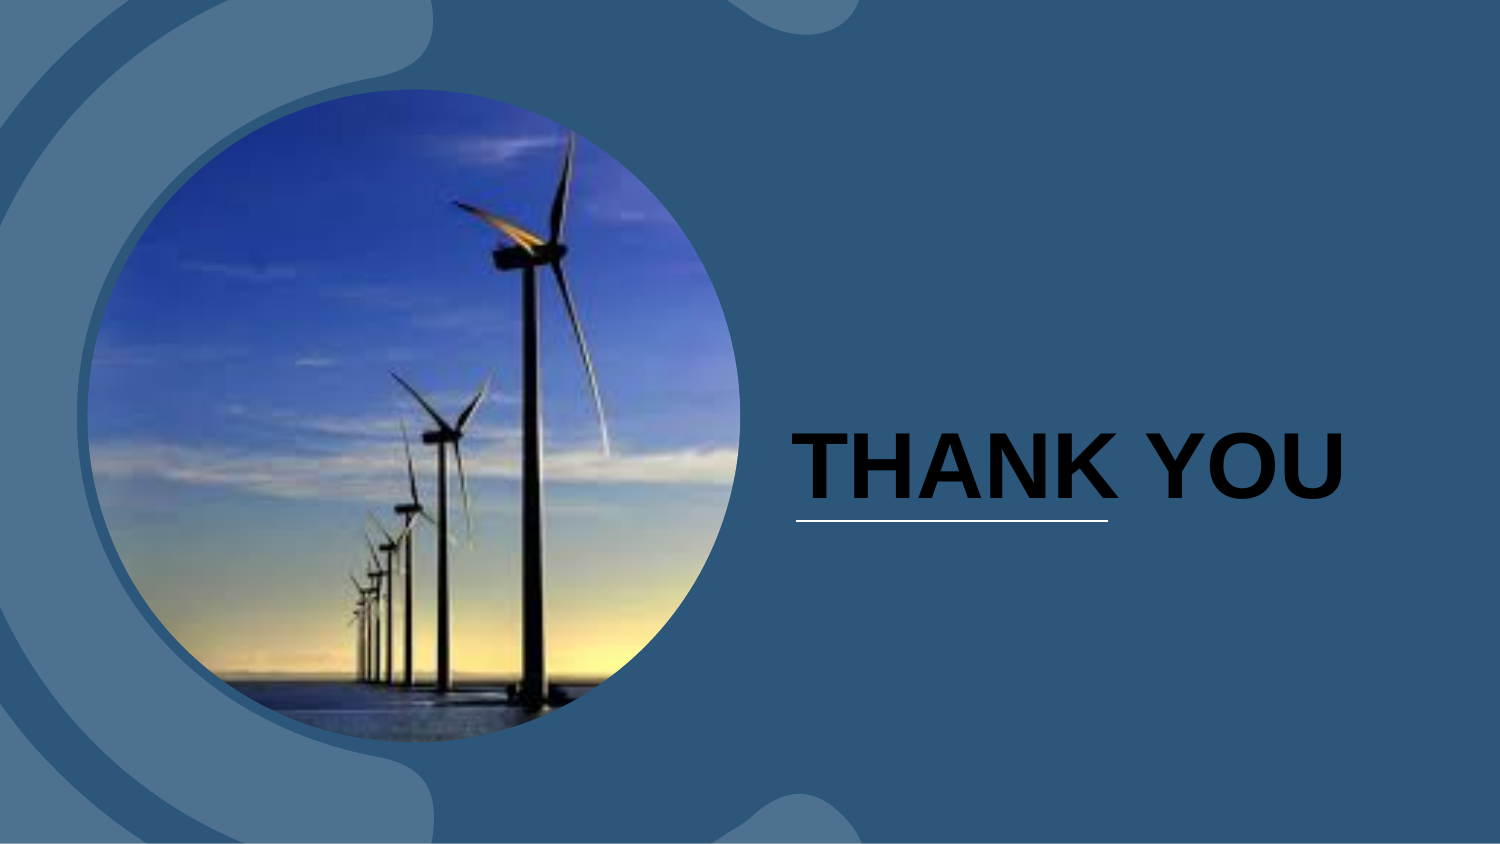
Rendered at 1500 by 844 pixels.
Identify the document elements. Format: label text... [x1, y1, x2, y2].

title THANK YOU [780, 267, 1414, 525]
picture [87, 89, 741, 743]
